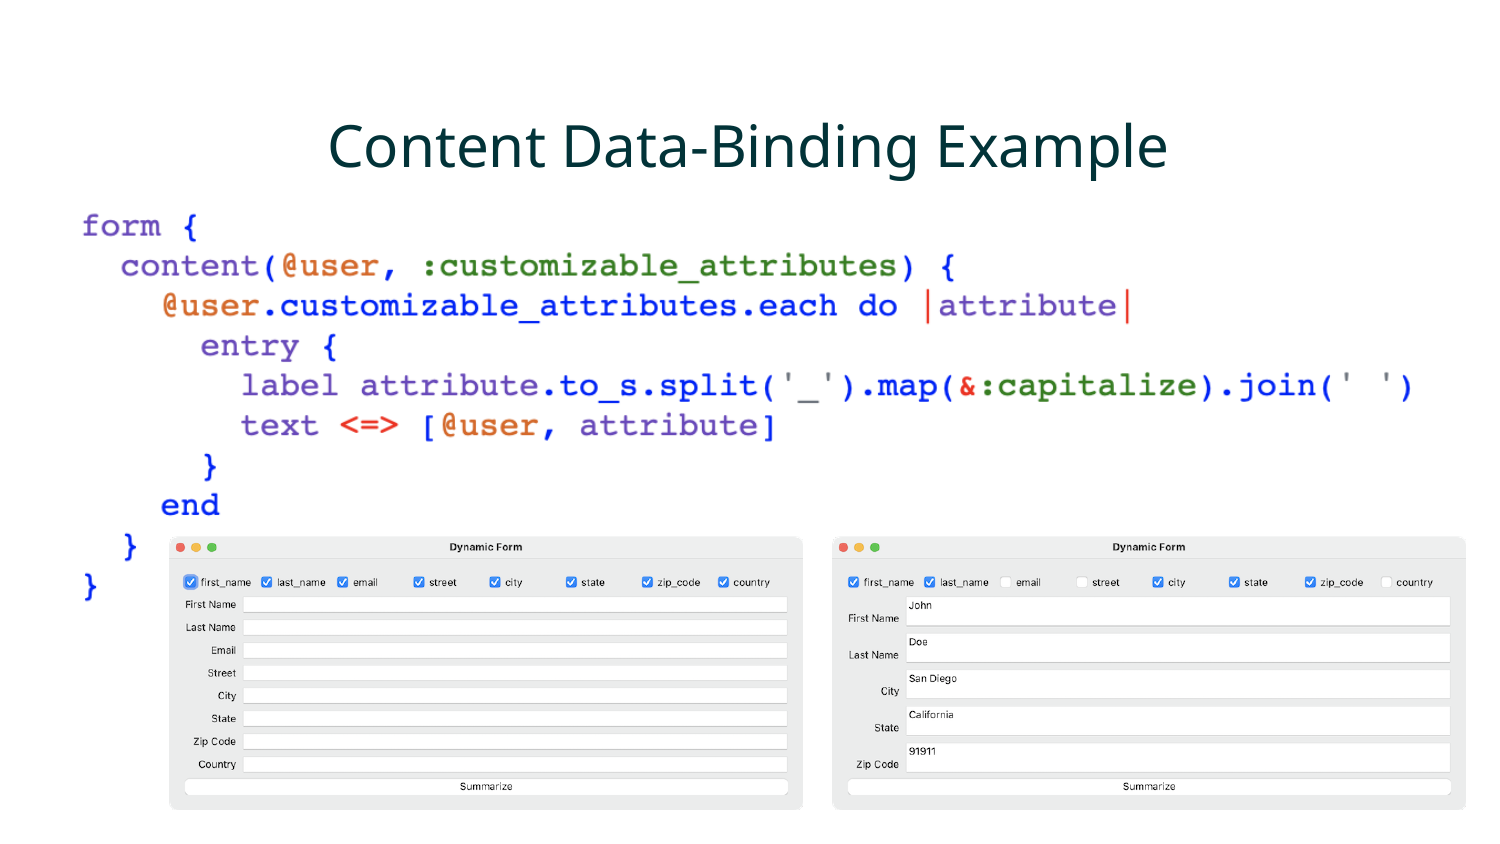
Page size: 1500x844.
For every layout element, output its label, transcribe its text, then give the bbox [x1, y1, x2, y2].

title Content Data-Binding Example [66, 94, 1431, 199]
picture [74, 198, 1467, 838]
